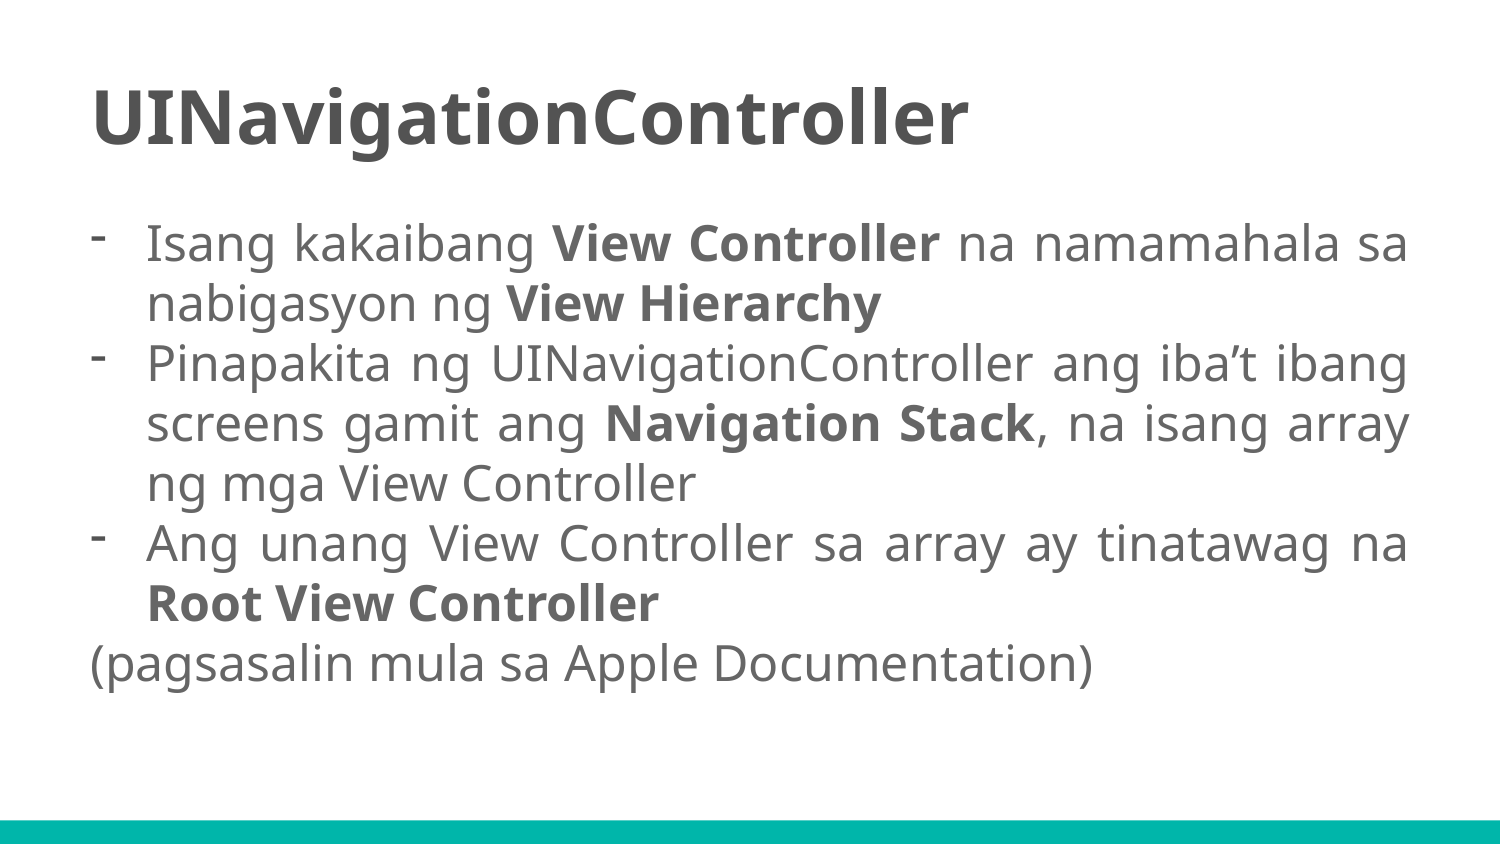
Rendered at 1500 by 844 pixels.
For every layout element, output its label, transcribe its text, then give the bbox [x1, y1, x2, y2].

title UINavigationController [75, 33, 1425, 175]
list Isang kakaibang View Controller na namamahala sa nabigasyon ng View Hierarchy Pinapakita ng UINavigationController ang iba’t ibang screens gamit ang Navigation Stack, na isang array ng mga View Controller Ang unang View Controller sa array ay tinatawag na Root View Controller (pagsasalin mula sa Apple Documentation) [75, 196, 1425, 808]
